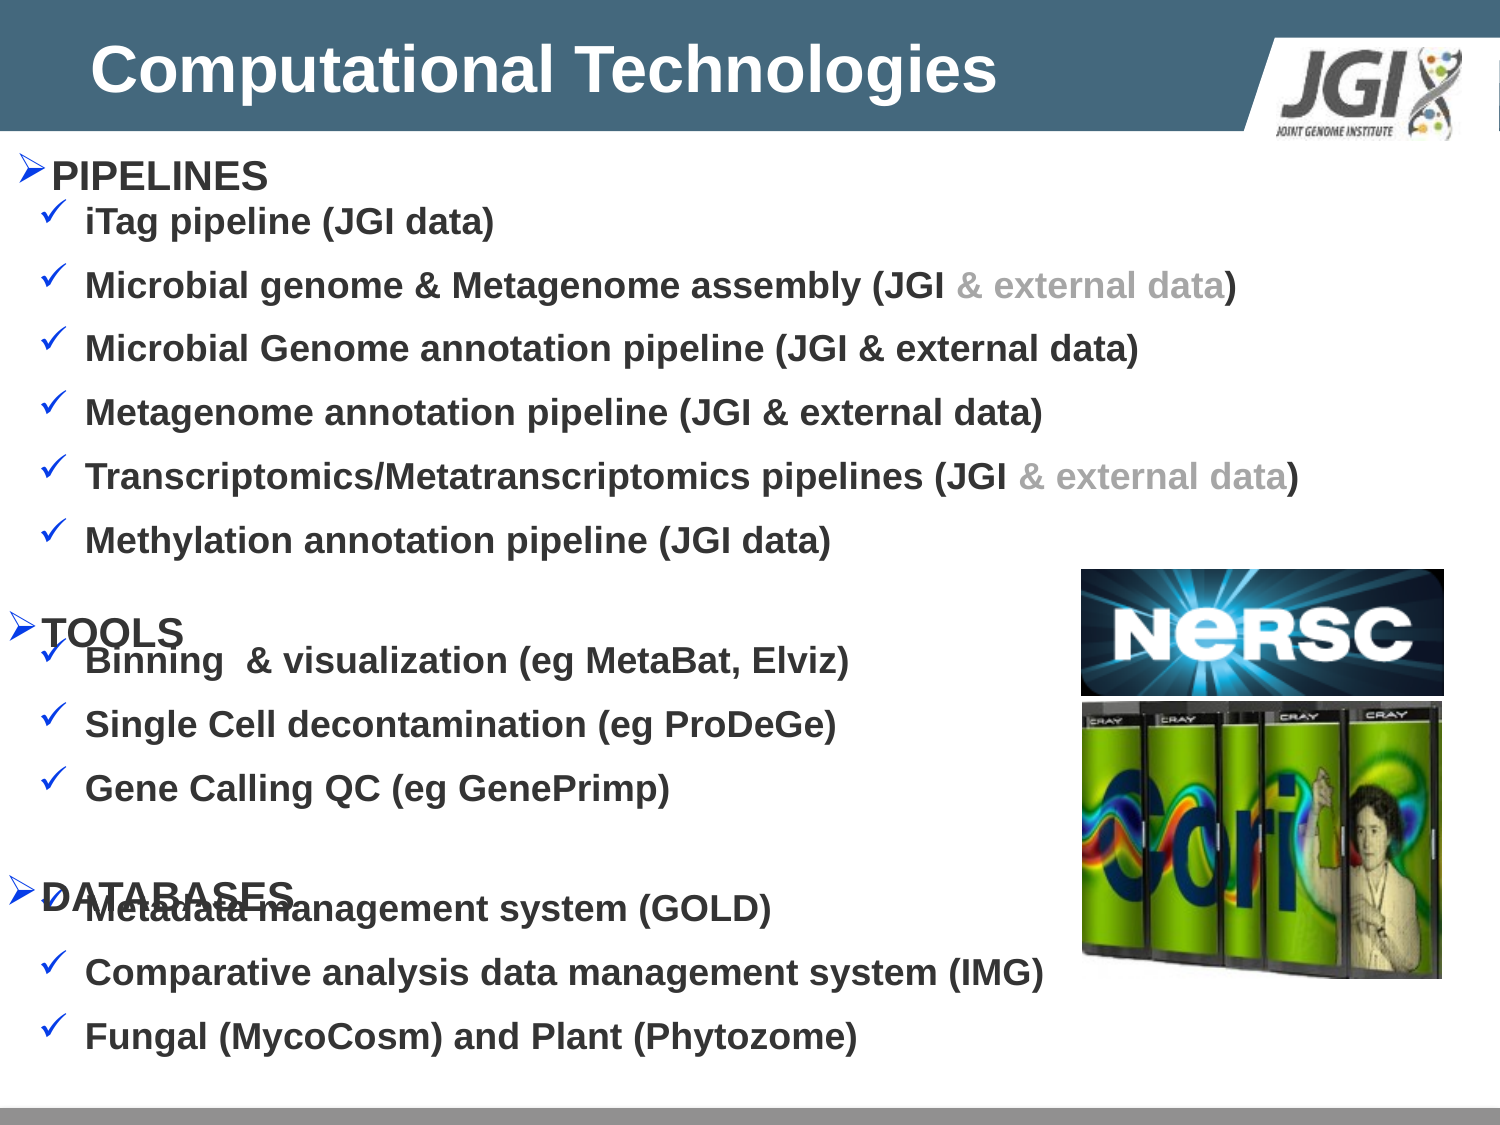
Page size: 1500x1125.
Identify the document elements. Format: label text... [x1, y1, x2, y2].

title Computational Technologies [75, 0, 1238, 132]
picture [1082, 701, 1443, 979]
text_box iTag pipeline (JGI data) Microbial genome & Metagenome assembly (JGI & external data) Microbial Genome annotation pipeline (JGI & external data) Metagenome annotation pipeline (JGI & external data) Transcriptomics/Metatranscriptomics pipelines (JGI & external data) Methylation annotation pipeline (JGI data) Binning & visualization (eg MetaBat, Elviz) Single Cell decontamination (eg ProDeGe) Gene Calling QC (eg GenePrimp) Metadata management system (GOLD) Comparative analysis data management system (IMG) Fungal (MycoCosm) and Plant (Phytozome) [23, 189, 1414, 1064]
text_box PIPELINES [1, 131, 284, 206]
text_box DATABASES [0, 852, 310, 928]
picture [1080, 569, 1444, 697]
text_box TOOLS [0, 588, 200, 664]
picture [1276, 47, 1462, 141]
